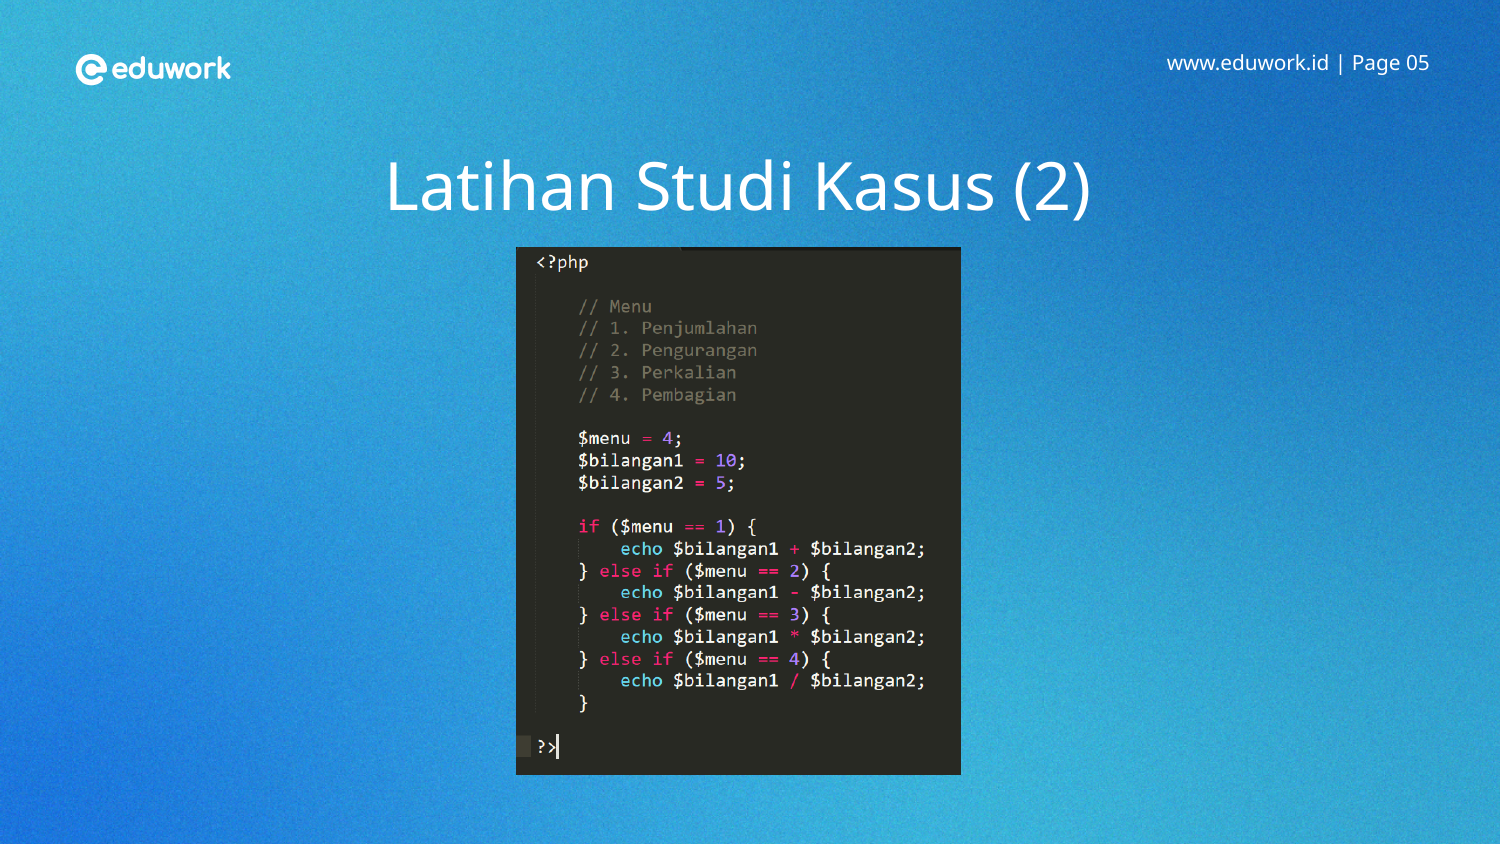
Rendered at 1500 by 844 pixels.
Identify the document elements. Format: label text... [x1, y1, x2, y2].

picture [0, 0, 1500, 844]
text_box www.eduwork.id | Page 05 [1134, 37, 1445, 88]
text_box Latihan Studi Kasus (2) [148, 88, 1329, 239]
